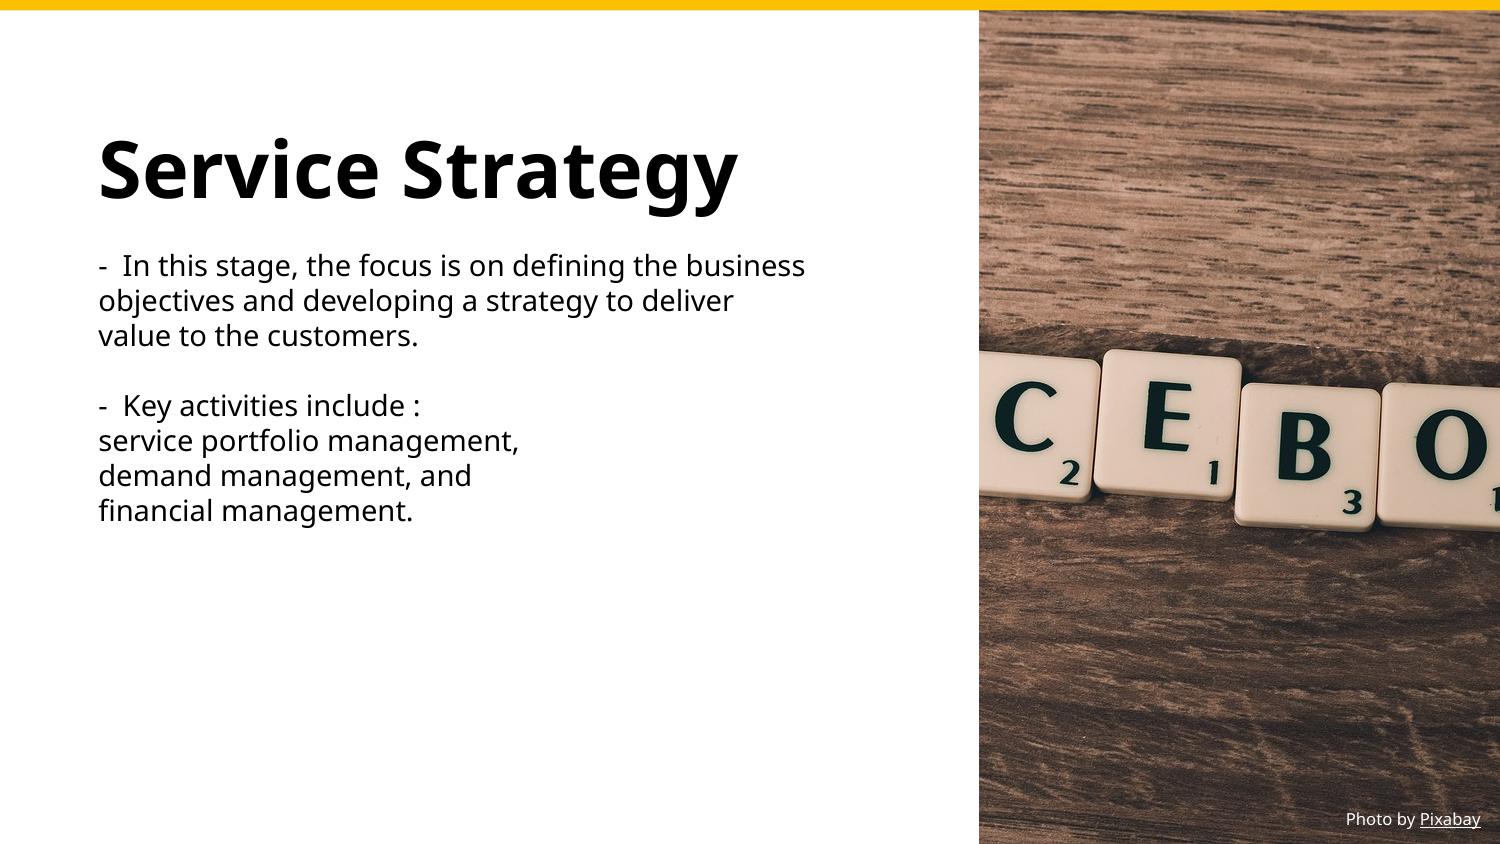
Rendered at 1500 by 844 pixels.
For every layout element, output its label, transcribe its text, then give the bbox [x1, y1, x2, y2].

text_box [0, 0, 976, 11]
text_box Service Strategy [83, 104, 825, 188]
text_box - In this stage, the focus is on defining the business objectives and developing a strategy to deliver value to the customers. - Key activities include : service portfolio management, demand management, and financial management. [83, 232, 825, 316]
picture [978, 0, 1500, 844]
